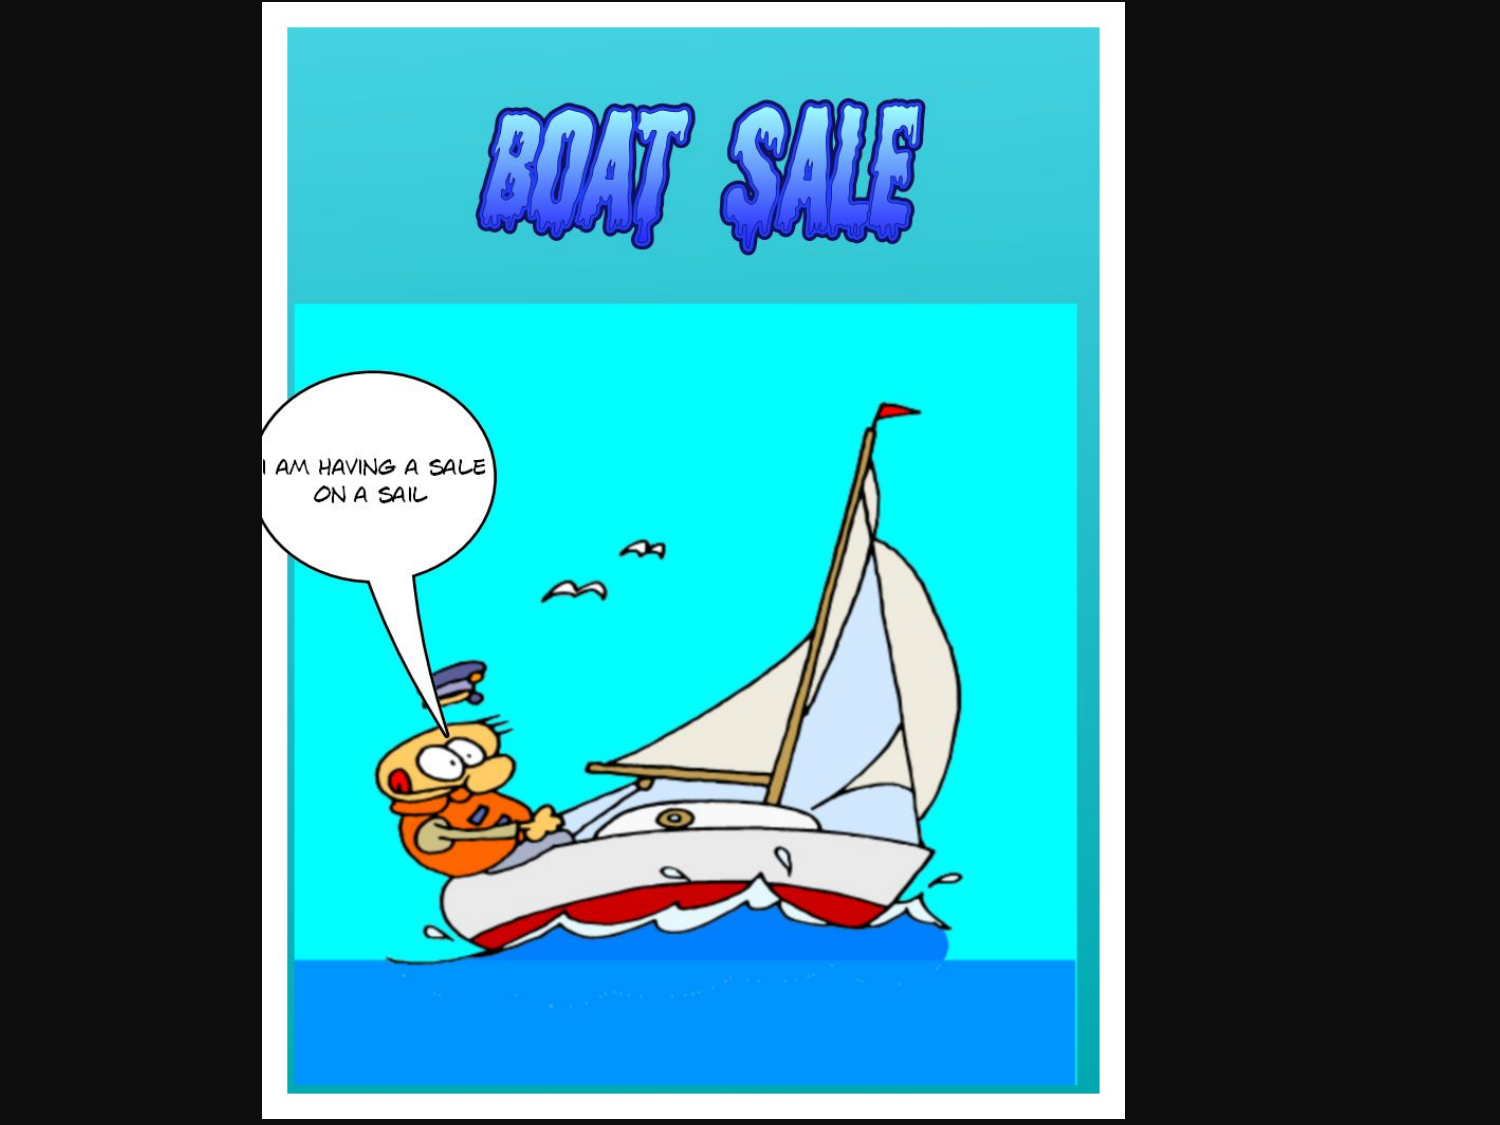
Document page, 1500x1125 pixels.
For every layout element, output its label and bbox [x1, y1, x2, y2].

list [262, 2, 1126, 1120]
